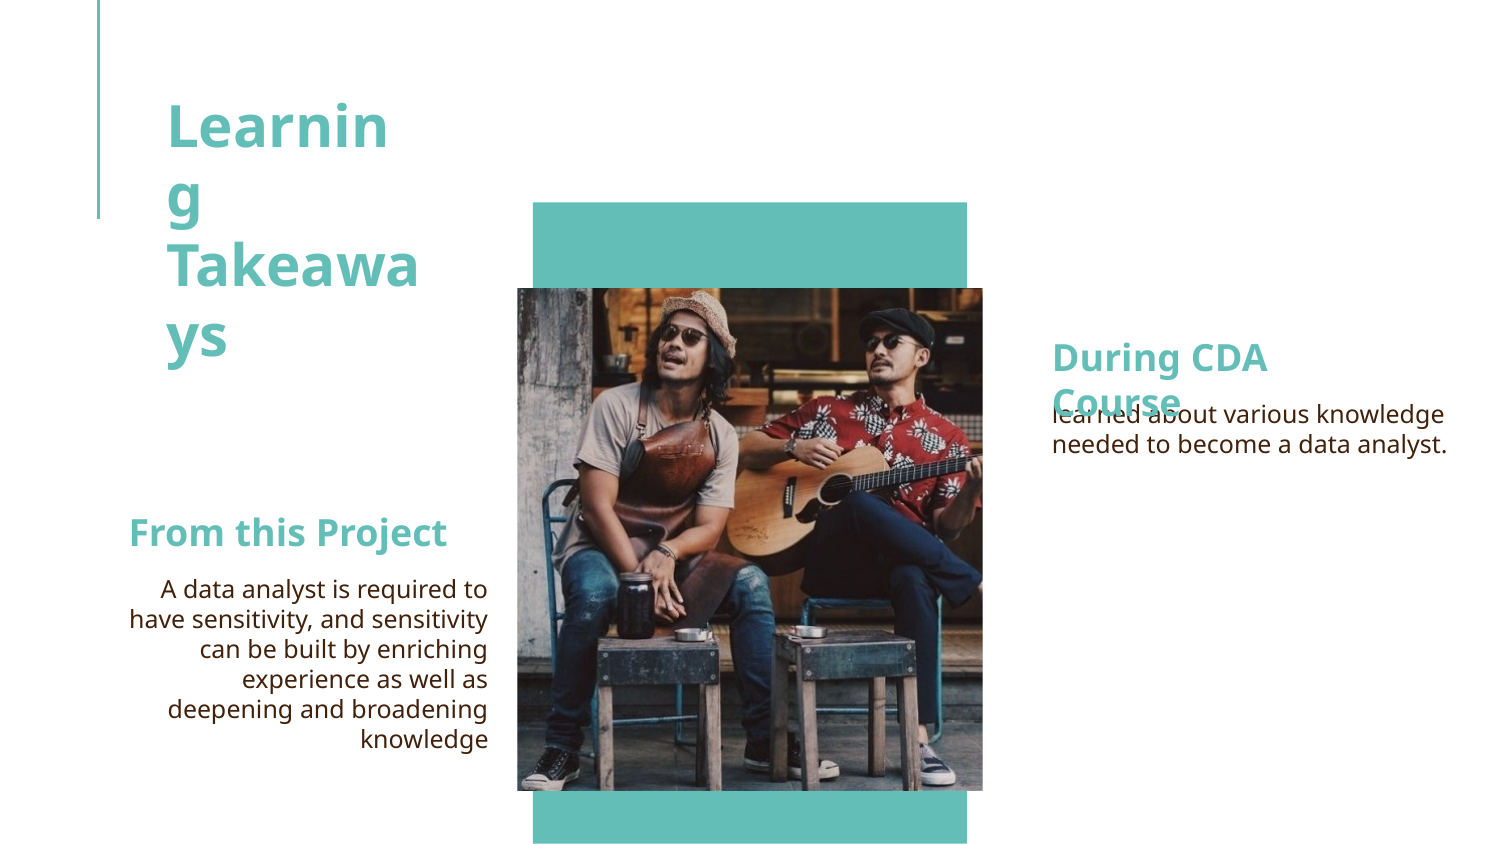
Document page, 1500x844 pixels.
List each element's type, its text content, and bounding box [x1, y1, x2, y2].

subtitle A data analyst is required to have sensitivity, and sensitivity can be built by enriching experience as well as deepening and broadening knowledge [103, 558, 504, 689]
subtitle learned about various knowledge needed to become a data analyst. [1036, 383, 1464, 514]
title Learning Takeaways [151, 73, 442, 168]
title From this Project [103, 493, 464, 588]
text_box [517, 287, 983, 791]
title During CDA Course [1036, 318, 1397, 413]
